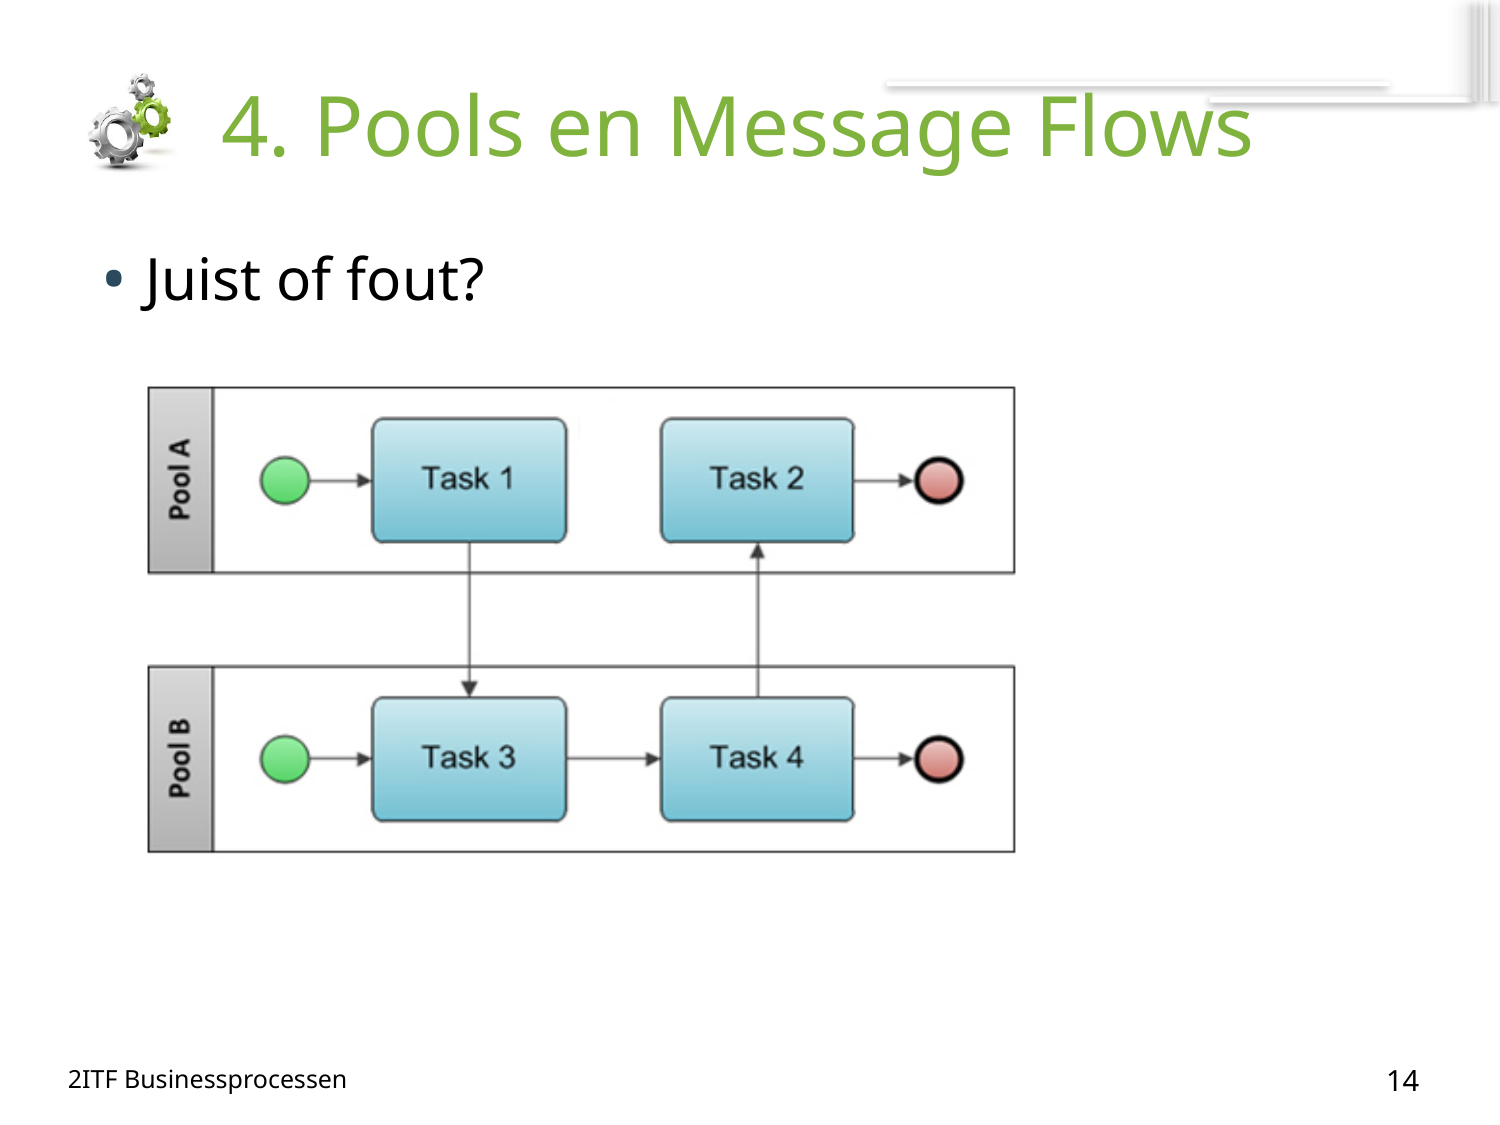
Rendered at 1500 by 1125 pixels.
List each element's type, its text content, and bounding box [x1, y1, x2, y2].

title 4. Pools en Message Flows [206, 35, 1418, 211]
slide_number 14 [1371, 1054, 1497, 1115]
list Juist of fout? [70, 234, 1421, 1055]
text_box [100, 361, 1058, 870]
picture [78, 69, 186, 176]
